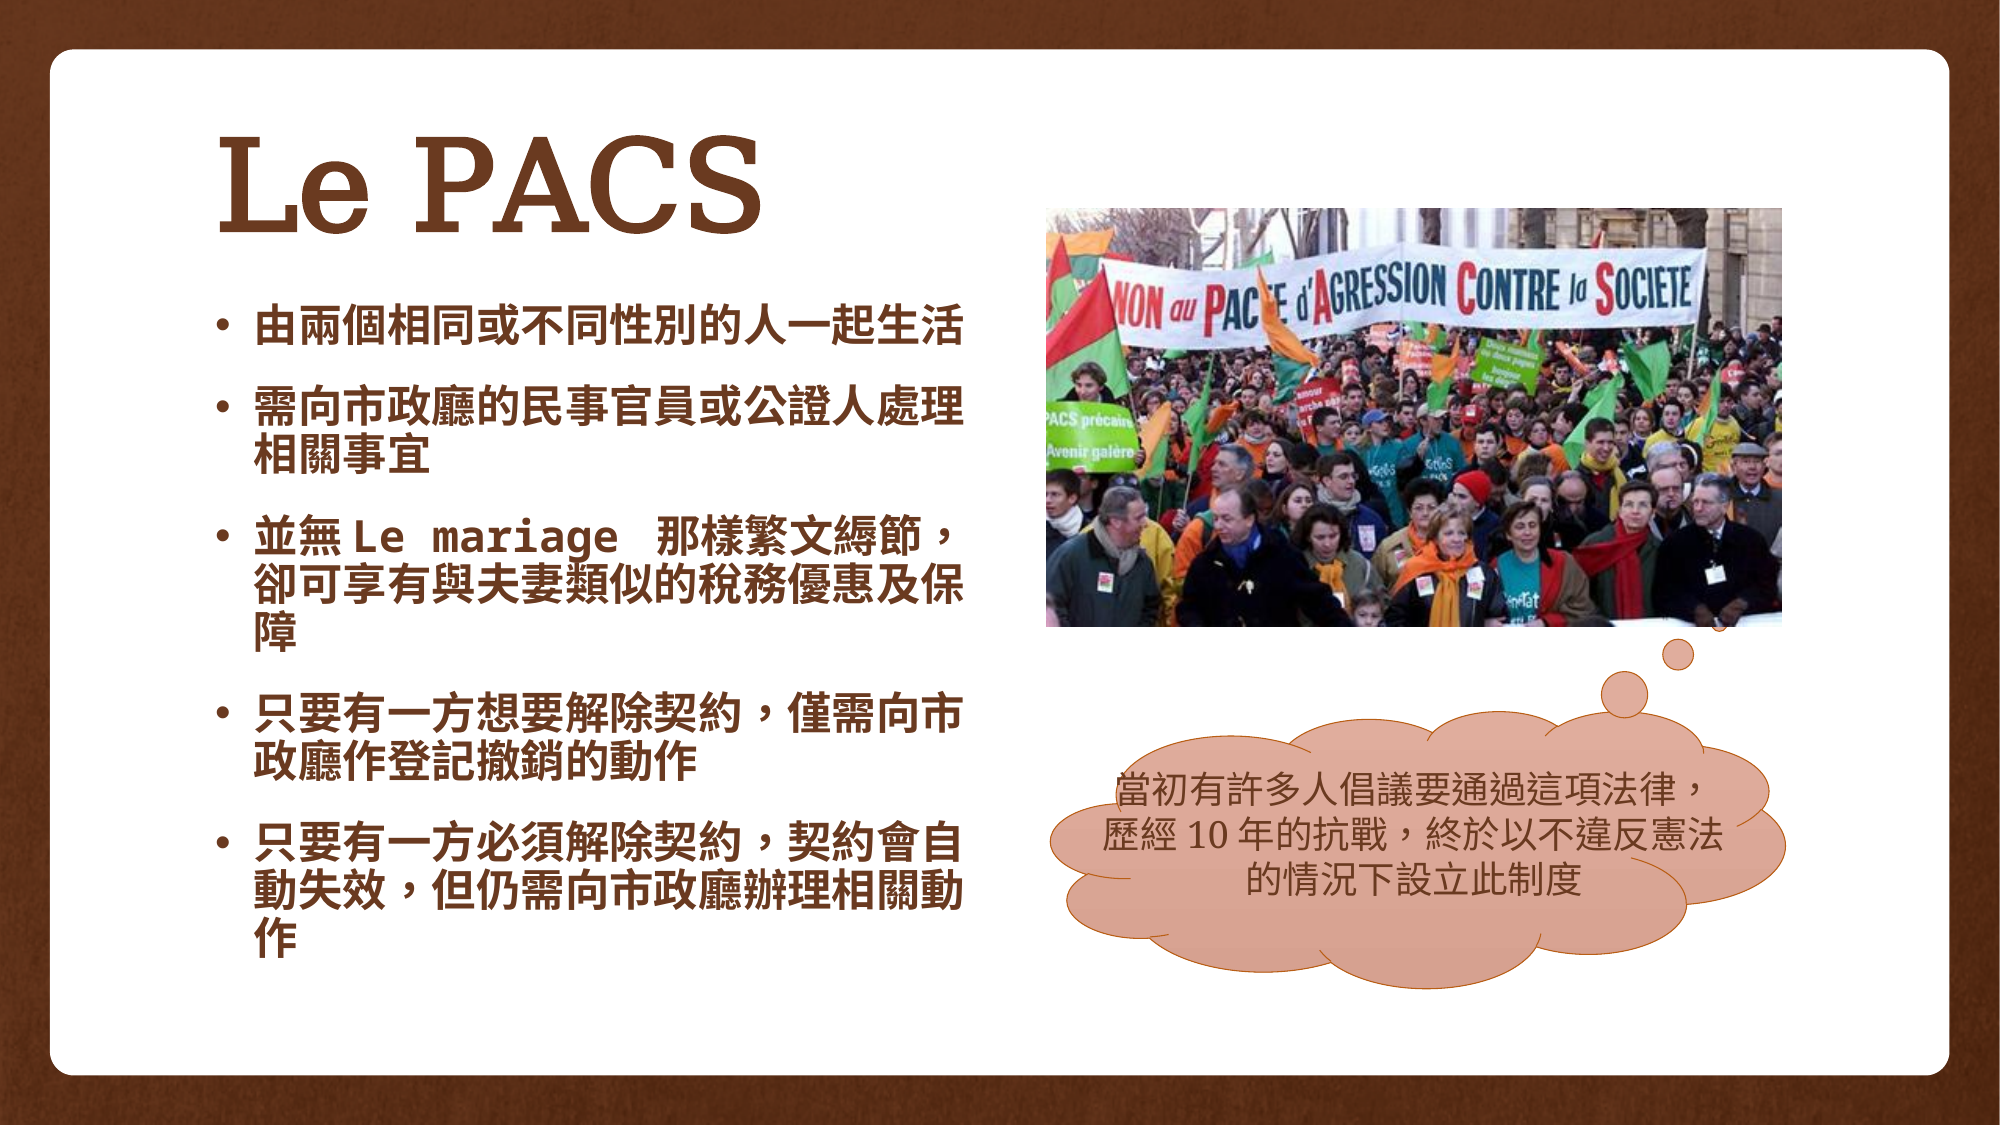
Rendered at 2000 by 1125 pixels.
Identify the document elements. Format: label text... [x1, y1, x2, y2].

text_box [1662, 638, 1695, 671]
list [1046, 208, 1782, 627]
text_box [1140, 671, 1787, 894]
text_box 當初有許多人倡議要通過這項法律， 歷經10年的抗戰，終於以不違反憲法 的情況下設立此制度 [1088, 758, 1741, 909]
list 由兩個相同或不同性別的人一起生活 需向市政廳的民事官員或公證人處理相關事宜 並無Le mariage 那樣繁文縟節，卻可享有與夫妻類似的稅務優惠及保障 只要有一方想要解除契約，僅需向市政廳作登記撤銷的動作 只要有一方必須解除契約，契約會自動失效，但仍需向市政廳辦理相關動作 [199, 295, 984, 996]
text_box [1049, 807, 1687, 990]
title Le PACS [199, 70, 1800, 263]
text_box [1712, 627, 1727, 632]
